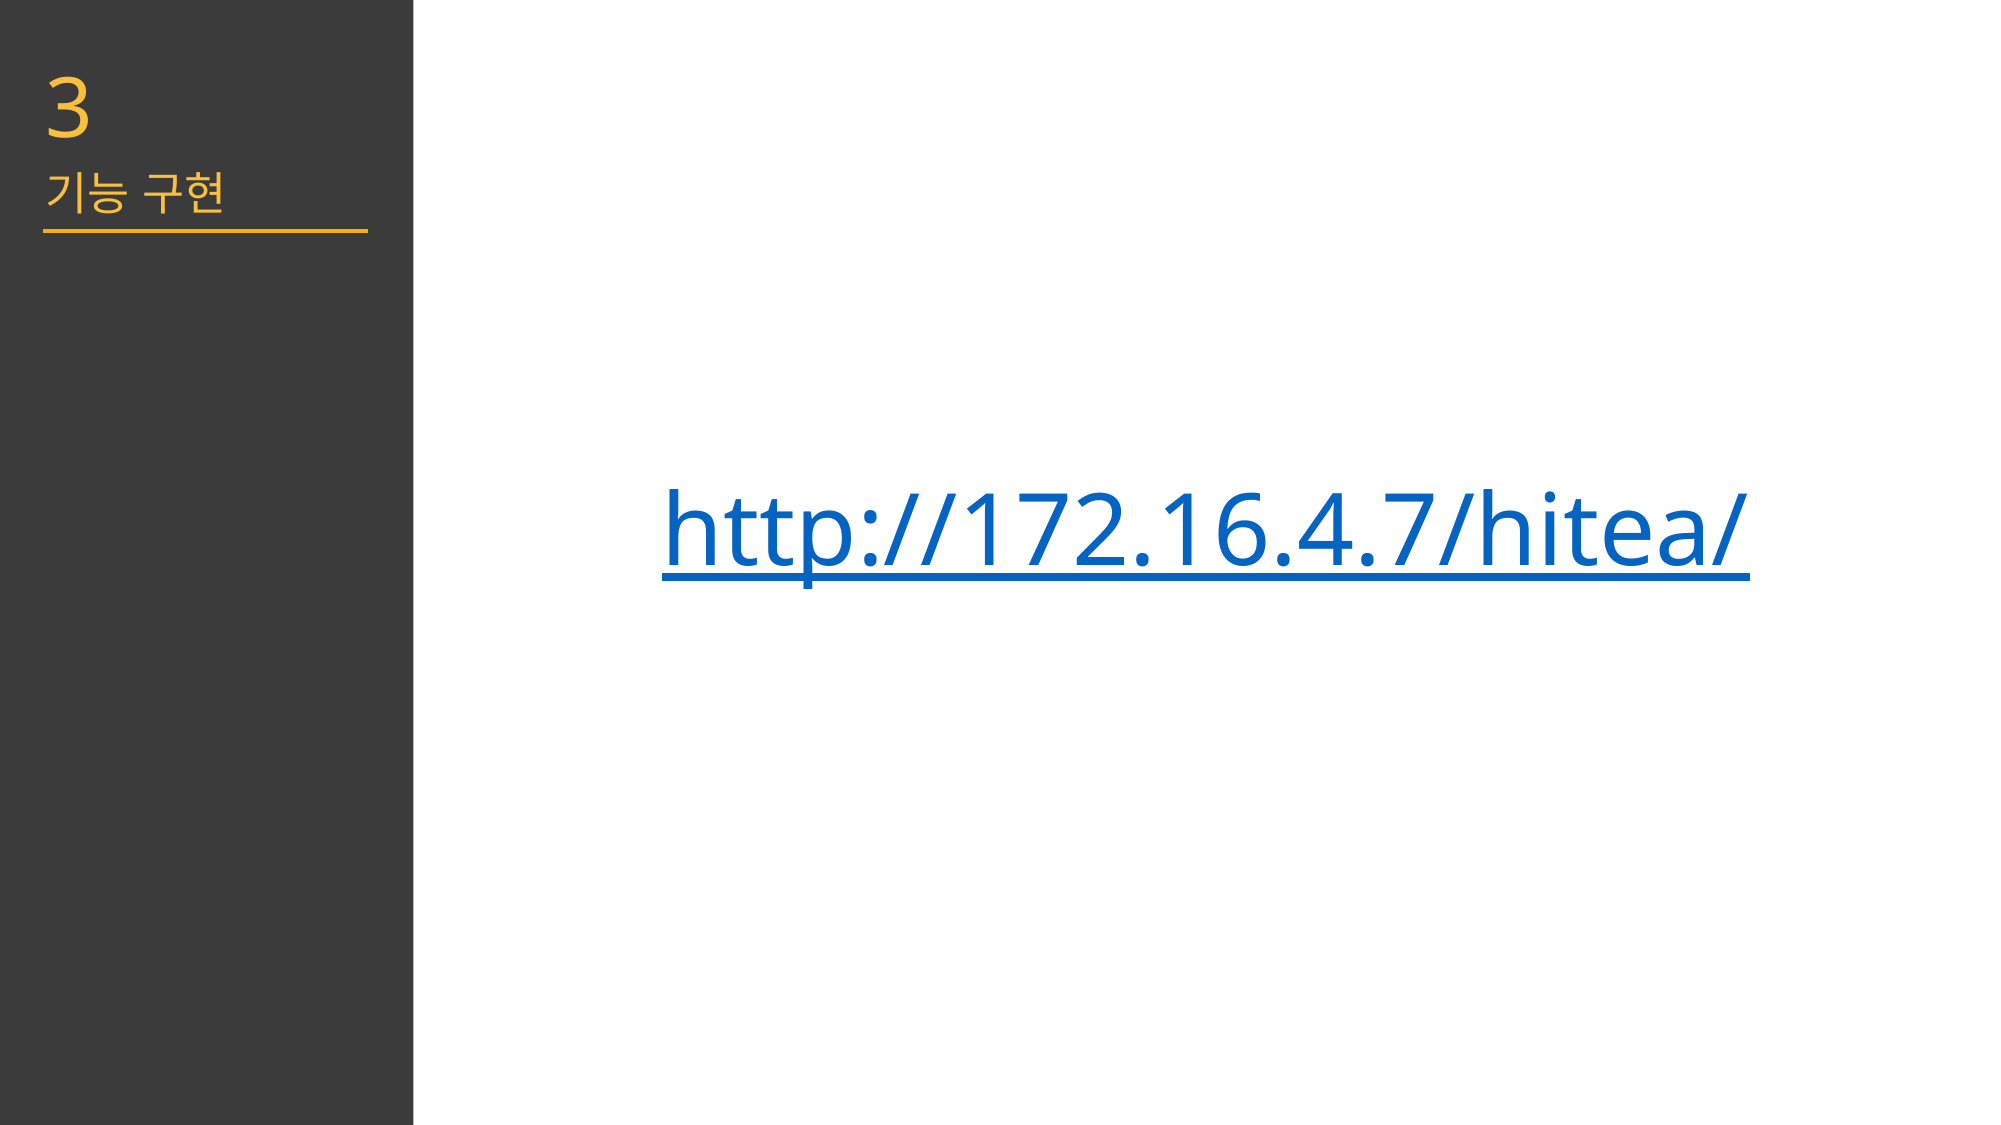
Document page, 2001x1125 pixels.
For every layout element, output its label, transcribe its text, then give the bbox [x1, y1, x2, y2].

text_box [0, 0, 414, 1125]
text_box http://172.16.4.7/hitea/ [413, 458, 1999, 610]
text_box 3 기능 구현 [30, 26, 242, 288]
